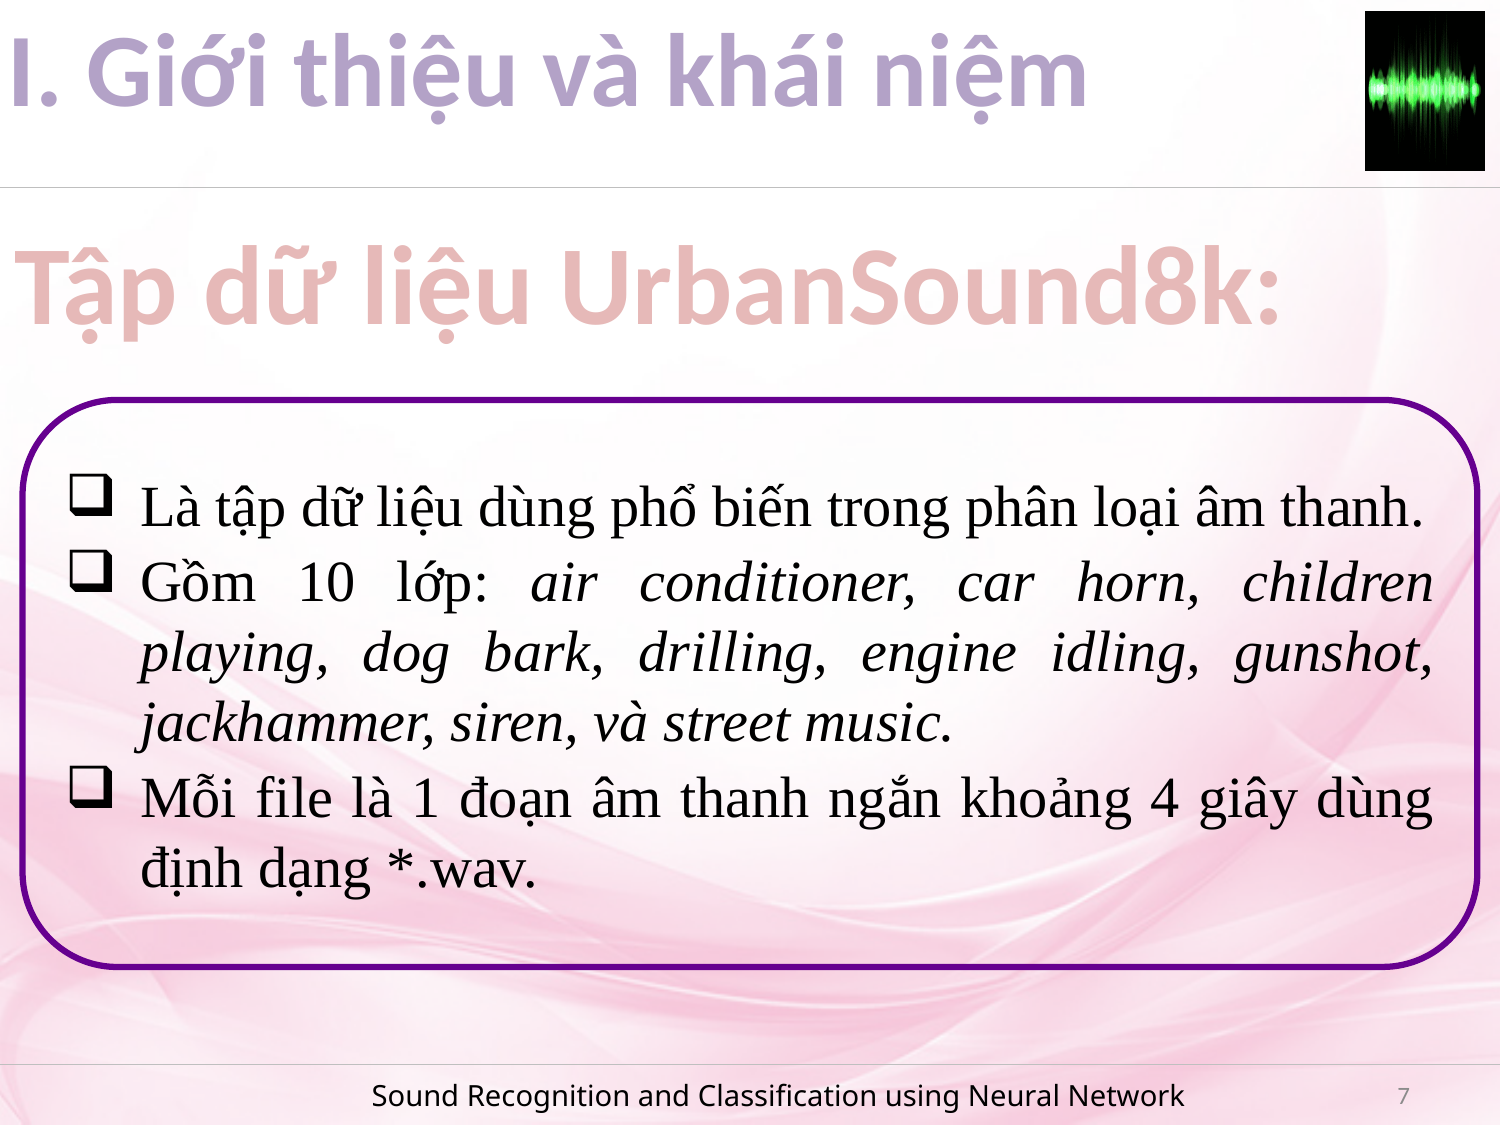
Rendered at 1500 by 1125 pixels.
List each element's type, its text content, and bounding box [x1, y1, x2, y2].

text_box I. Giới thiệu và khái niệm [0, 0, 1310, 135]
text_box Sound Recognition and Classification using Neural Network [200, 1072, 1358, 1120]
picture [1365, 11, 1485, 171]
slide_number 7 [1074, 1072, 1425, 1125]
text_box Tập dữ liệu UrbanSound8k: [0, 204, 1358, 355]
text_box Là tập dữ liệu dùng phổ biến trong phân loại âm thanh. Gồm 10 lớp: air conditioner, car horn, children playing, dog bark, drilling, engine idling, gunshot, jackhammer, siren, và street music. Mỗi file là 1 đoạn âm thanh ngắn khoảng 4 giây dùng định dạng *.wav. [20, 397, 1480, 970]
